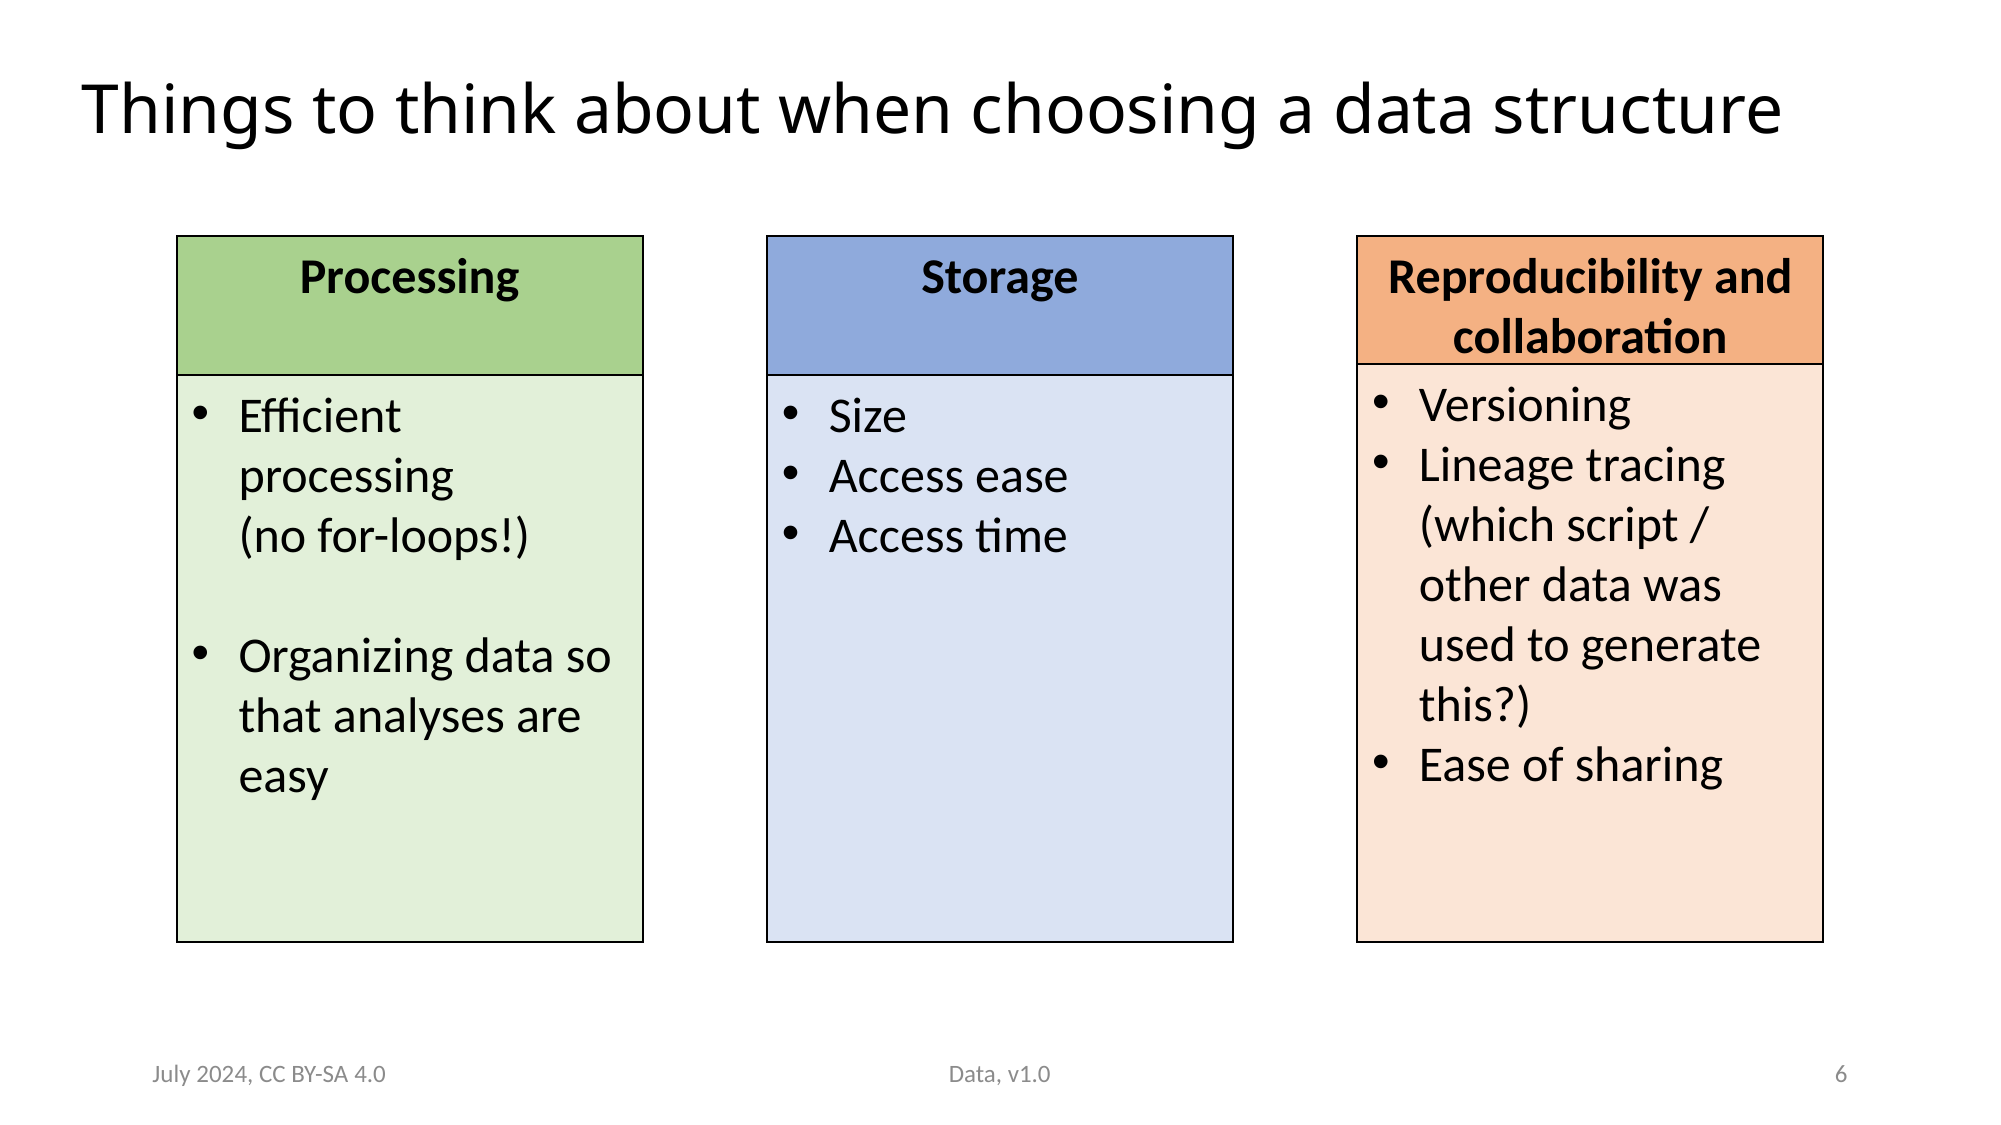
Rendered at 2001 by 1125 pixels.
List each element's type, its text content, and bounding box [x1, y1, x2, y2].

footer Data, v1.0 [662, 1042, 1338, 1103]
title Things to think about when choosing a data structure [66, 37, 1934, 186]
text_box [767, 236, 1233, 943]
slide_number 6 [1412, 1042, 1863, 1103]
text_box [176, 236, 643, 943]
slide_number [137, 1042, 588, 1103]
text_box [1357, 236, 1824, 943]
